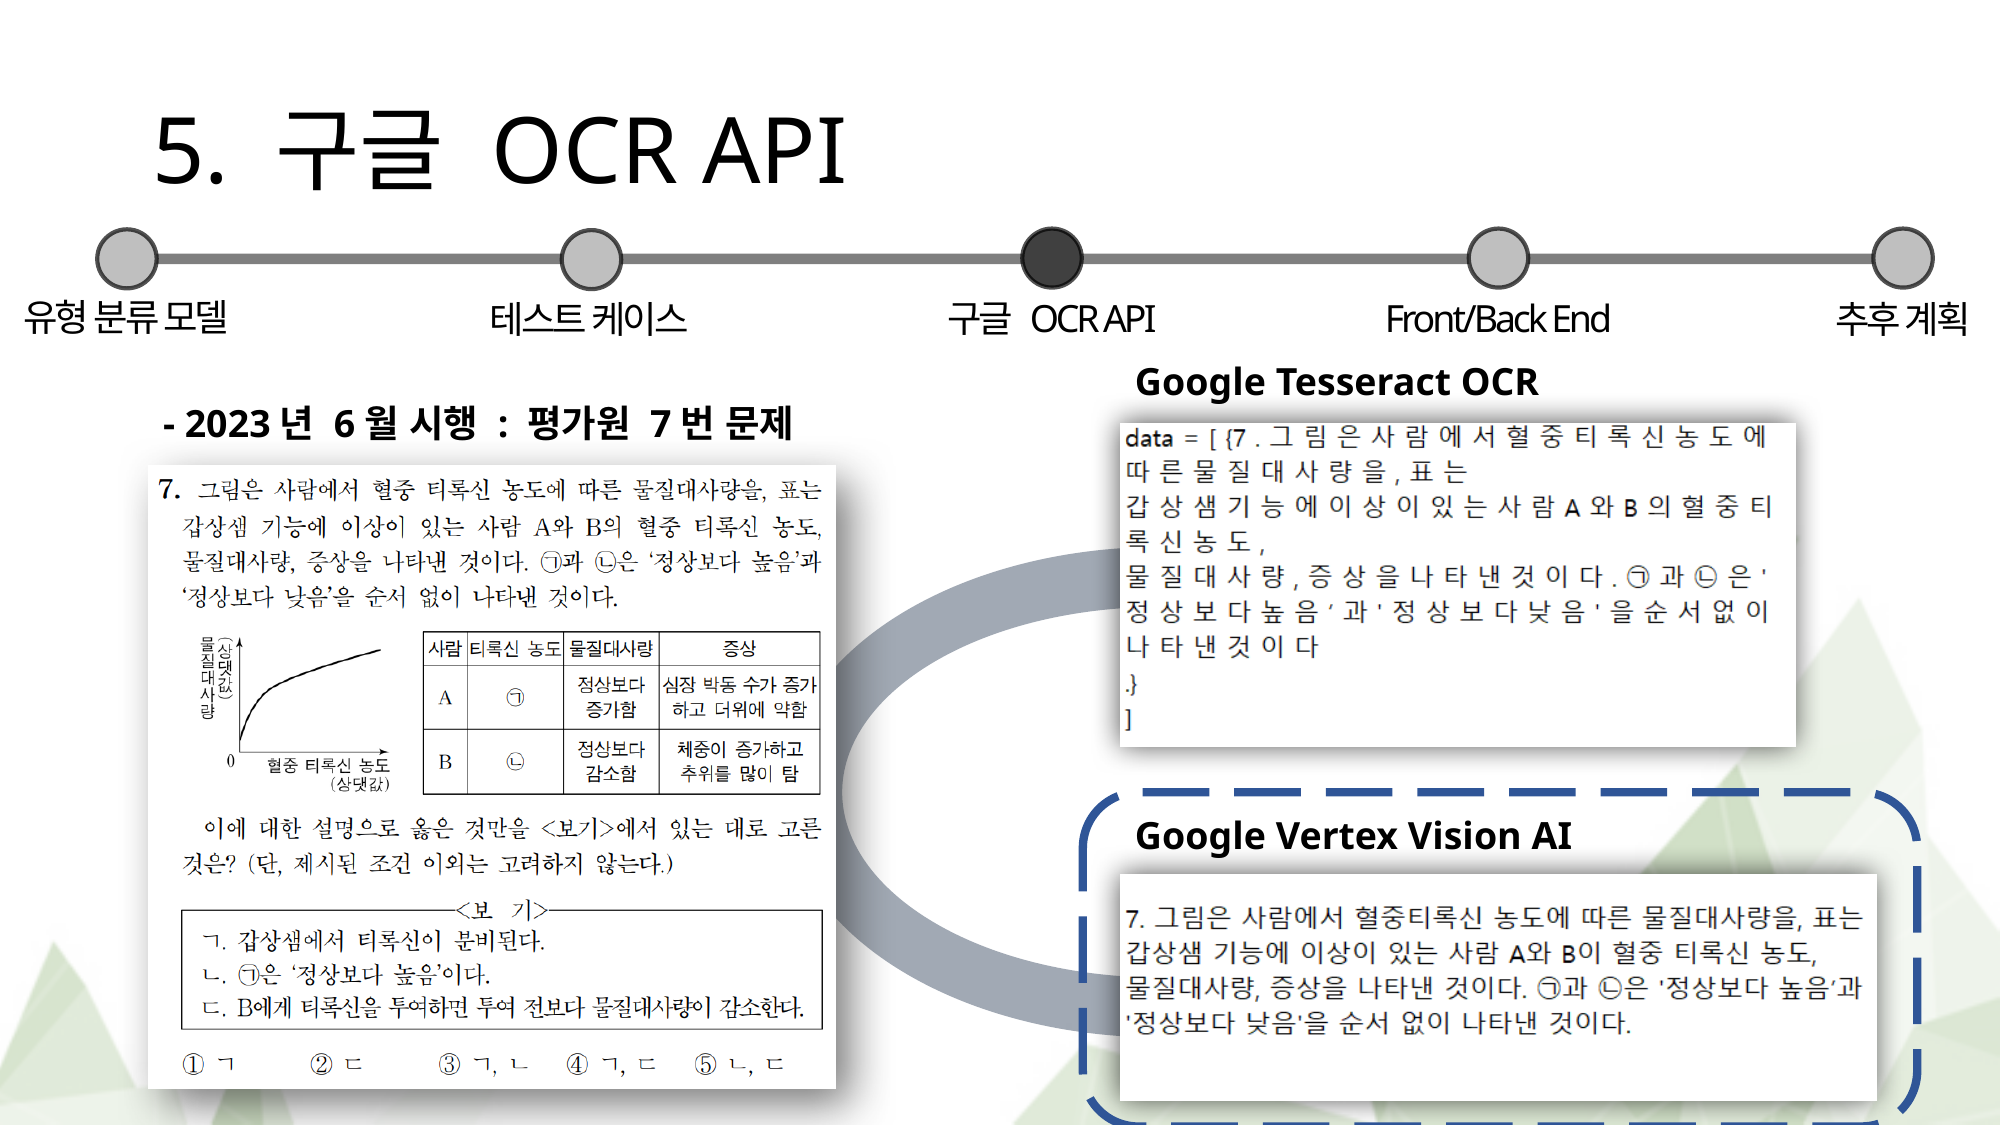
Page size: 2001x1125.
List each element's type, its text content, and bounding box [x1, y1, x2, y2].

title 5. 구글 OCR API [137, 44, 1943, 228]
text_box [0, 228, 2000, 350]
text_box Google Tesseract OCR [1120, 350, 1768, 410]
text_box [884, 549, 1097, 702]
picture [148, 465, 836, 1090]
picture [1120, 874, 1877, 1101]
text_box [1081, 791, 1919, 1125]
text_box - 2023년 6월 시행 : 평가원 7번 문제 [148, 392, 824, 453]
picture [1120, 423, 1796, 747]
text_box [884, 882, 1082, 1034]
